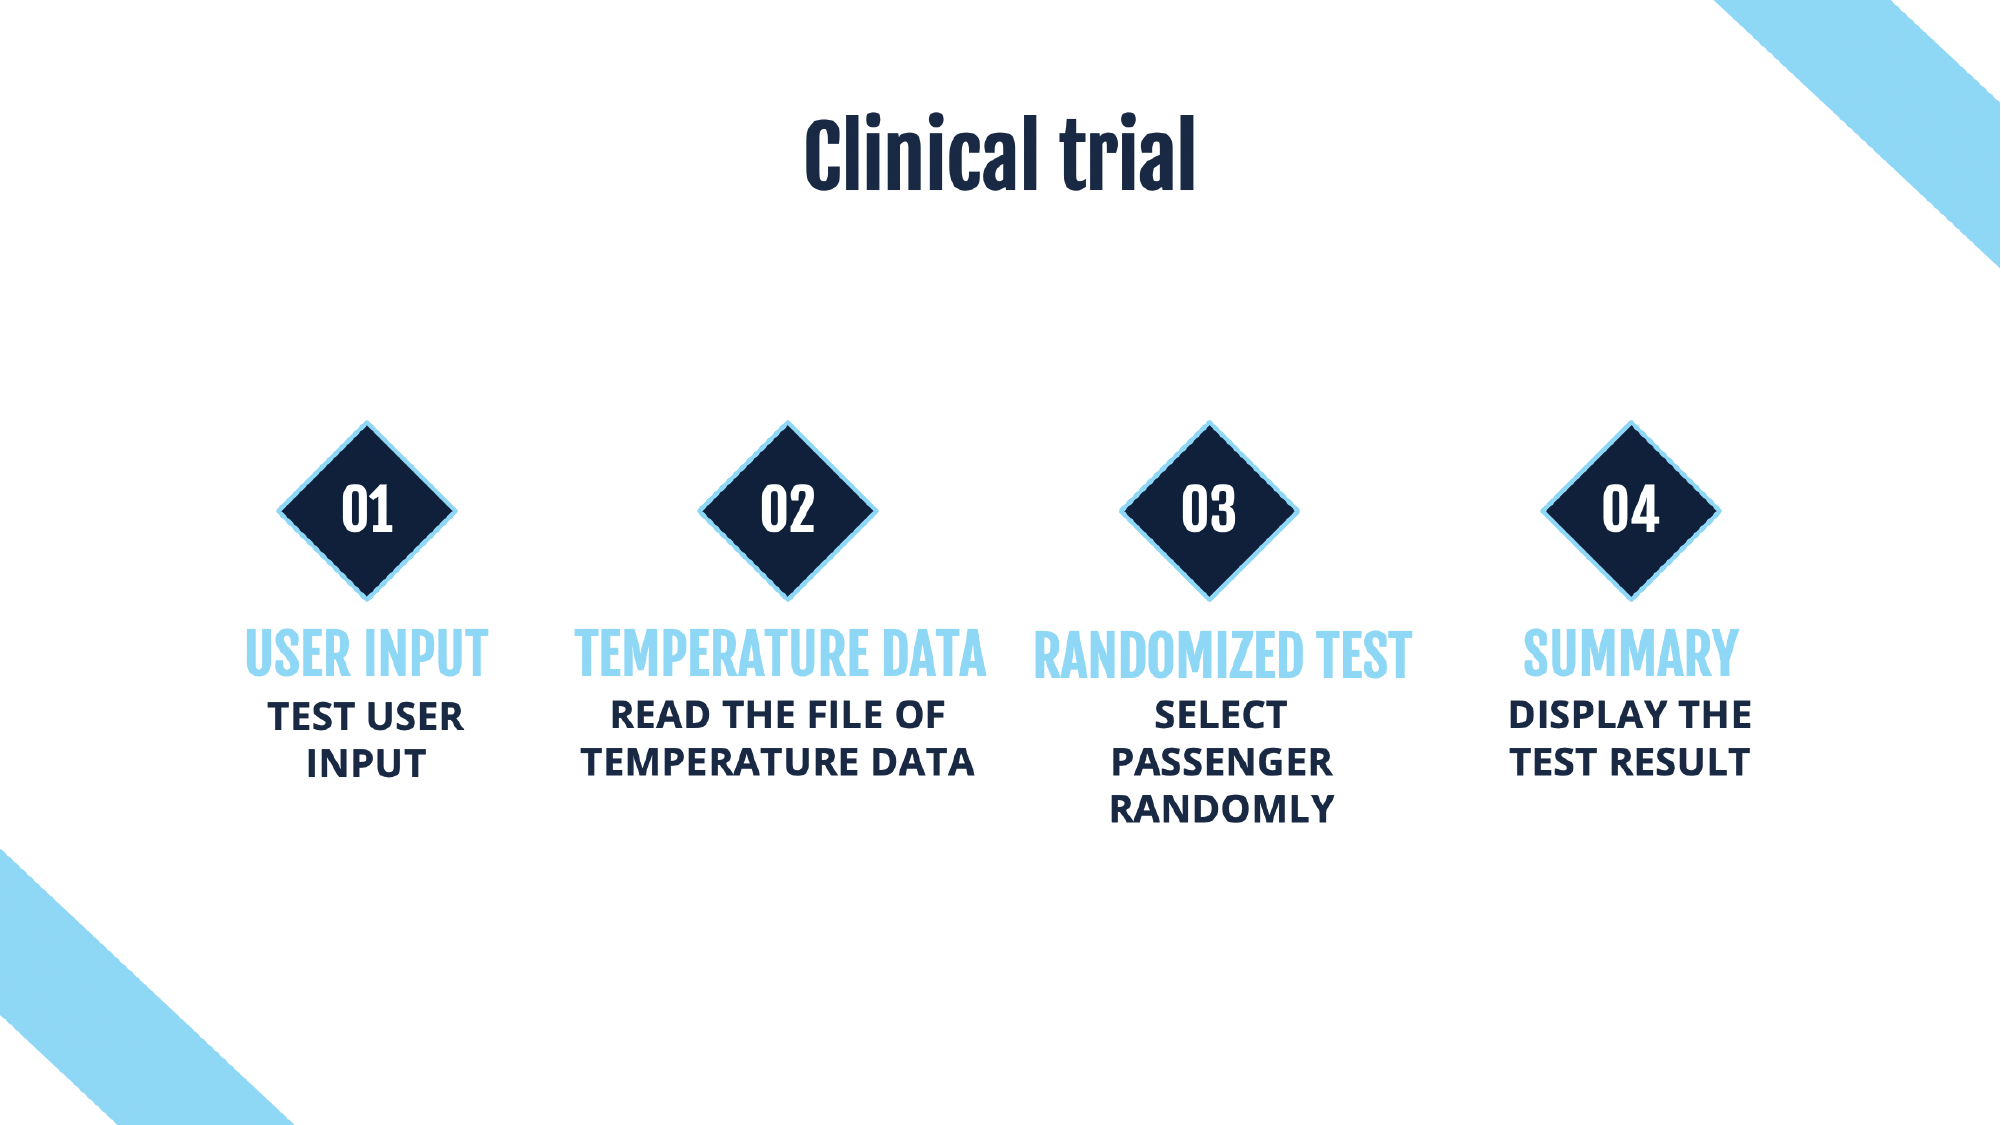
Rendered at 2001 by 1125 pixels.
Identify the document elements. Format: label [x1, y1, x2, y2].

list [0, 0, 2000, 1125]
